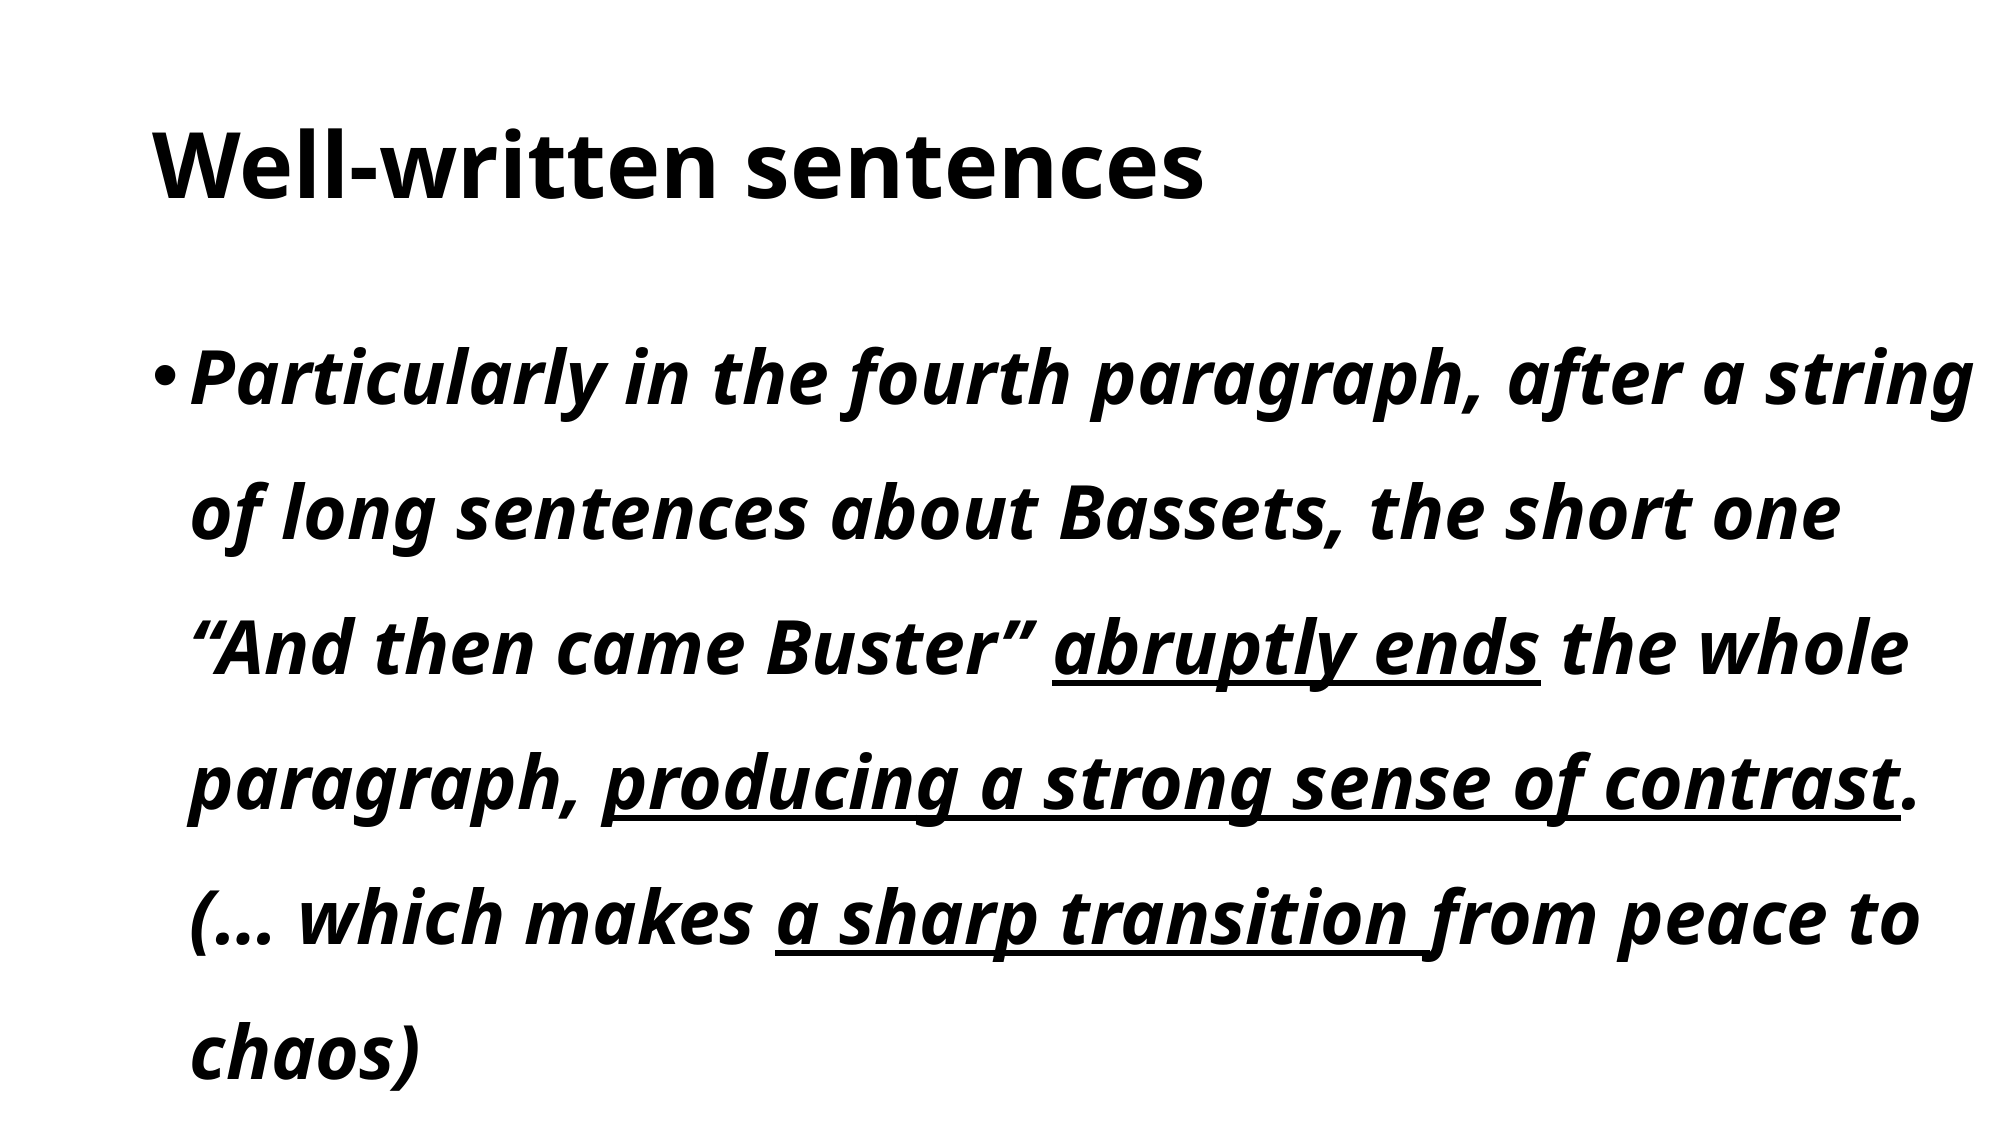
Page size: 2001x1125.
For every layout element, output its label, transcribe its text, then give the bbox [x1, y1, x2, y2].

list Particularly in the fourth paragraph, after a string of long sentences about Bassets, the short one “And then came Buster” abruptly ends the whole paragraph, producing a strong sense of contrast. (… which makes a sharp transition from peace to chaos) [137, 277, 2000, 992]
title Well-written sentences [137, 59, 1863, 277]
